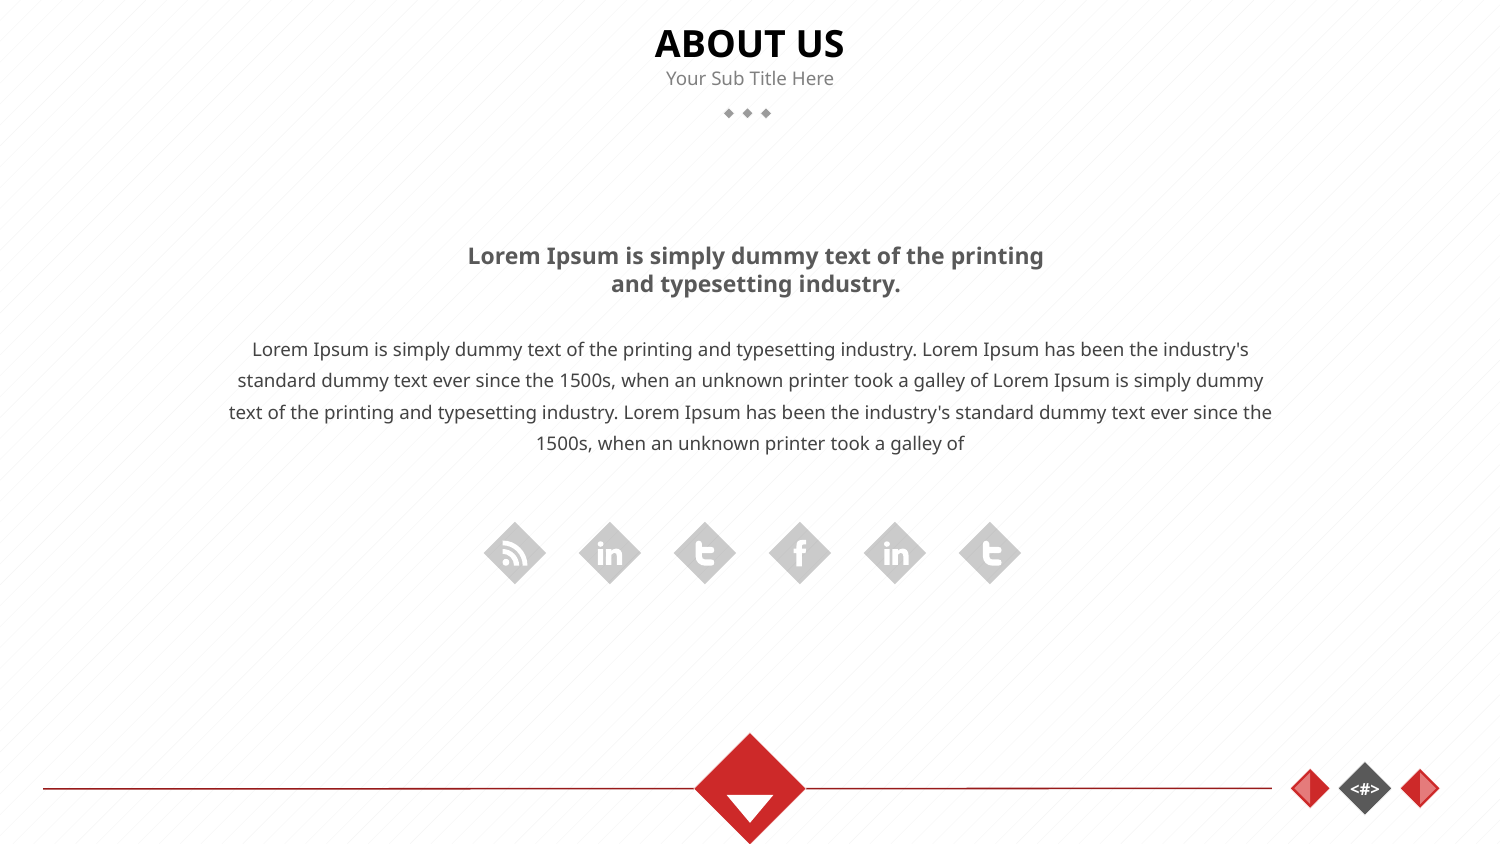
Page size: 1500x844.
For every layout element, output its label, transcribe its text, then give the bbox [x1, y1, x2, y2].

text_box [483, 521, 1022, 585]
text_box Lorem Ipsum is simply dummy text of the printing and typesetting industry. Lorem Ipsum has been the industry's standard dummy text ever since the 1500s, when an unknown printer took a galley of Lorem Ipsum is simply dummy text of the printing and typesetting industry. Lorem Ipsum has been the industry's standard dummy text ever since the 1500s, when an unknown printer took a galley of [212, 321, 1288, 462]
title ABOUT US [112, 0, 1388, 85]
slide_number 7 [1333, 769, 1397, 808]
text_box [709, 748, 790, 829]
text_box Lorem Ipsum is simply dummy text of the printing and typesetting industry. [437, 234, 1075, 304]
